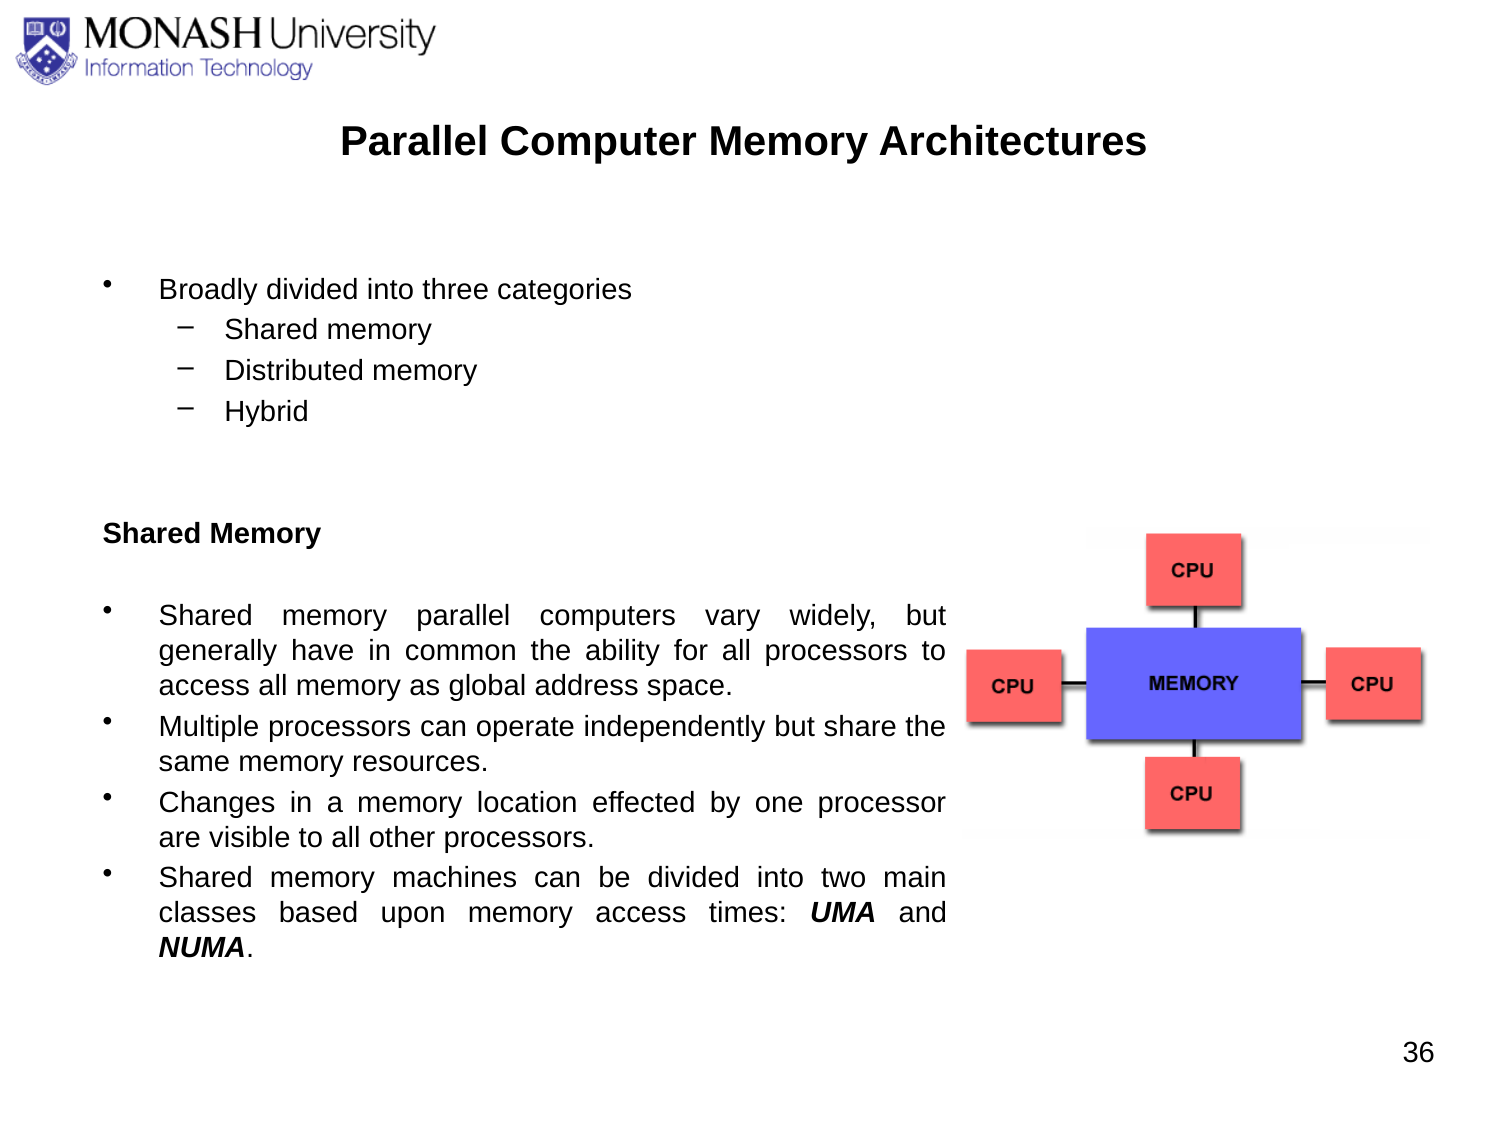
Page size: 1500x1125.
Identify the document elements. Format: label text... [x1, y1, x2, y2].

list Broadly divided into three categories Shared memory Distributed memory Hybrid Shared Memory Shared memory parallel computers vary widely, but generally have in common the ability for all processors to access all memory as global address space. Multiple processors can operate independently but share the same memory resources. Changes in a memory location effected by one processor are visible to all other processors. Shared memory machines can be divided into two main classes based upon memory access times: UMA and NUMA. [87, 262, 963, 1005]
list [962, 527, 1430, 840]
picture [0, 0, 438, 101]
slide_number 36 [1099, 1025, 1451, 1105]
title Parallel Computer Memory Architectures [75, 45, 1425, 233]
